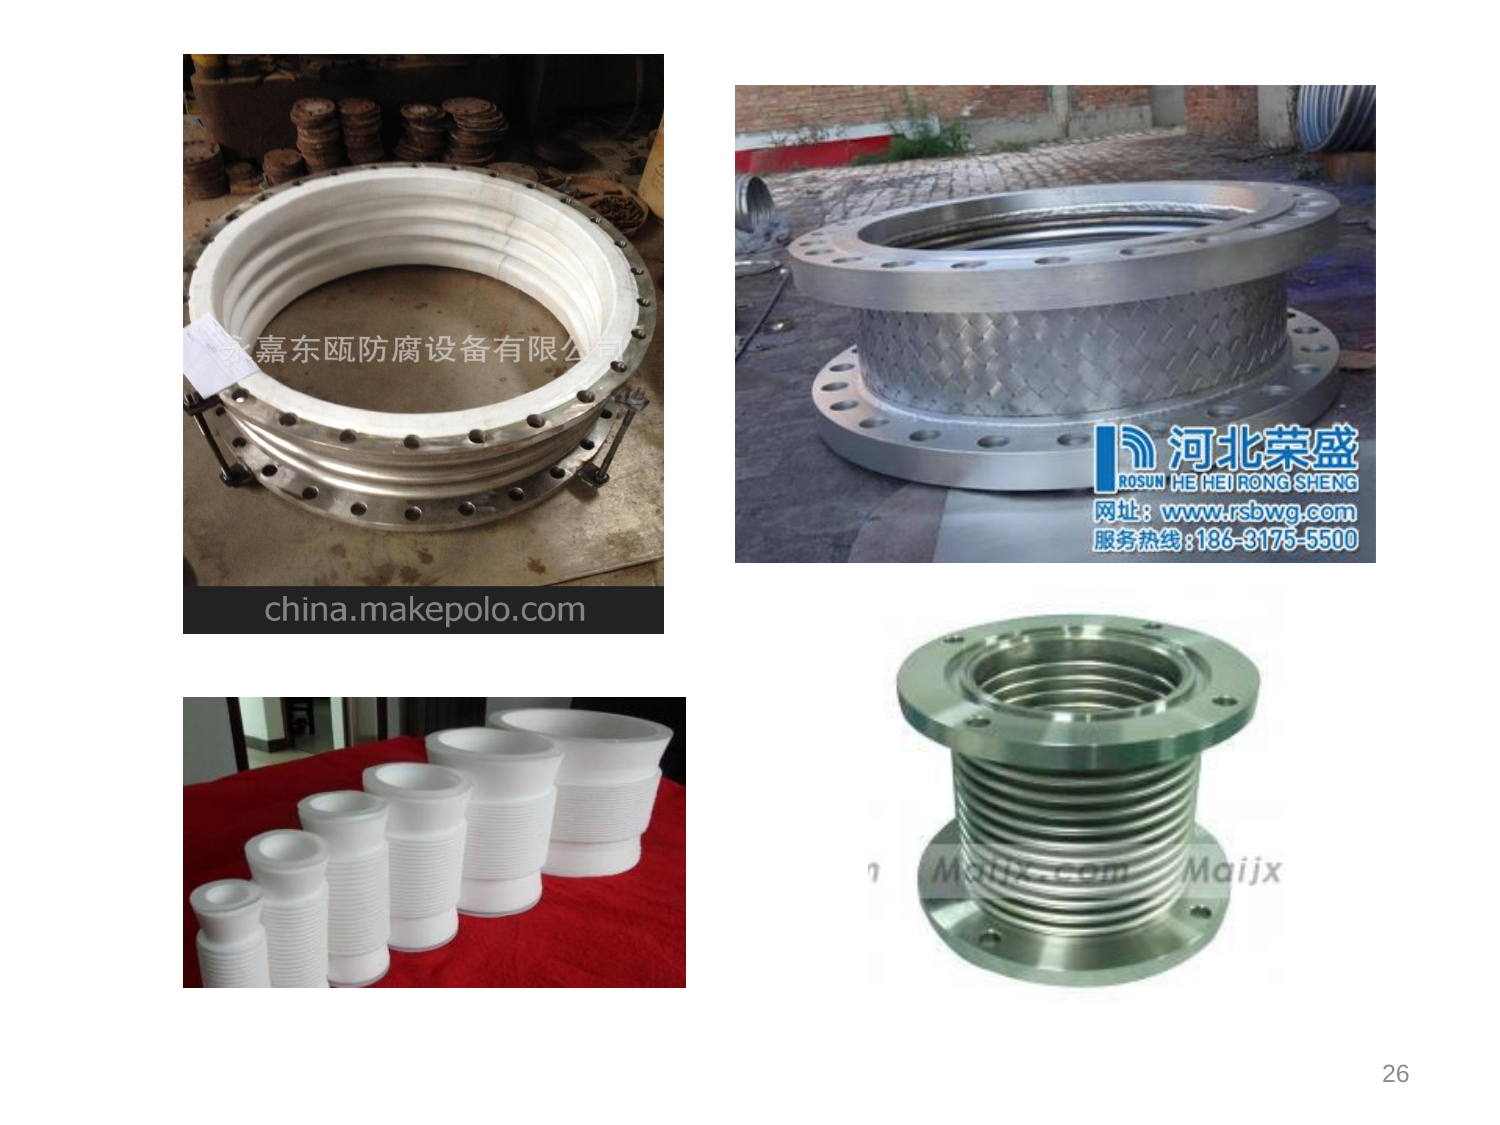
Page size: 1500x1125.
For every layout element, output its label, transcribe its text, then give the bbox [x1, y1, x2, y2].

picture [182, 697, 686, 988]
picture [182, 54, 664, 634]
picture [735, 85, 1377, 563]
slide_number 26 [1074, 1042, 1425, 1103]
picture [867, 585, 1286, 1004]
